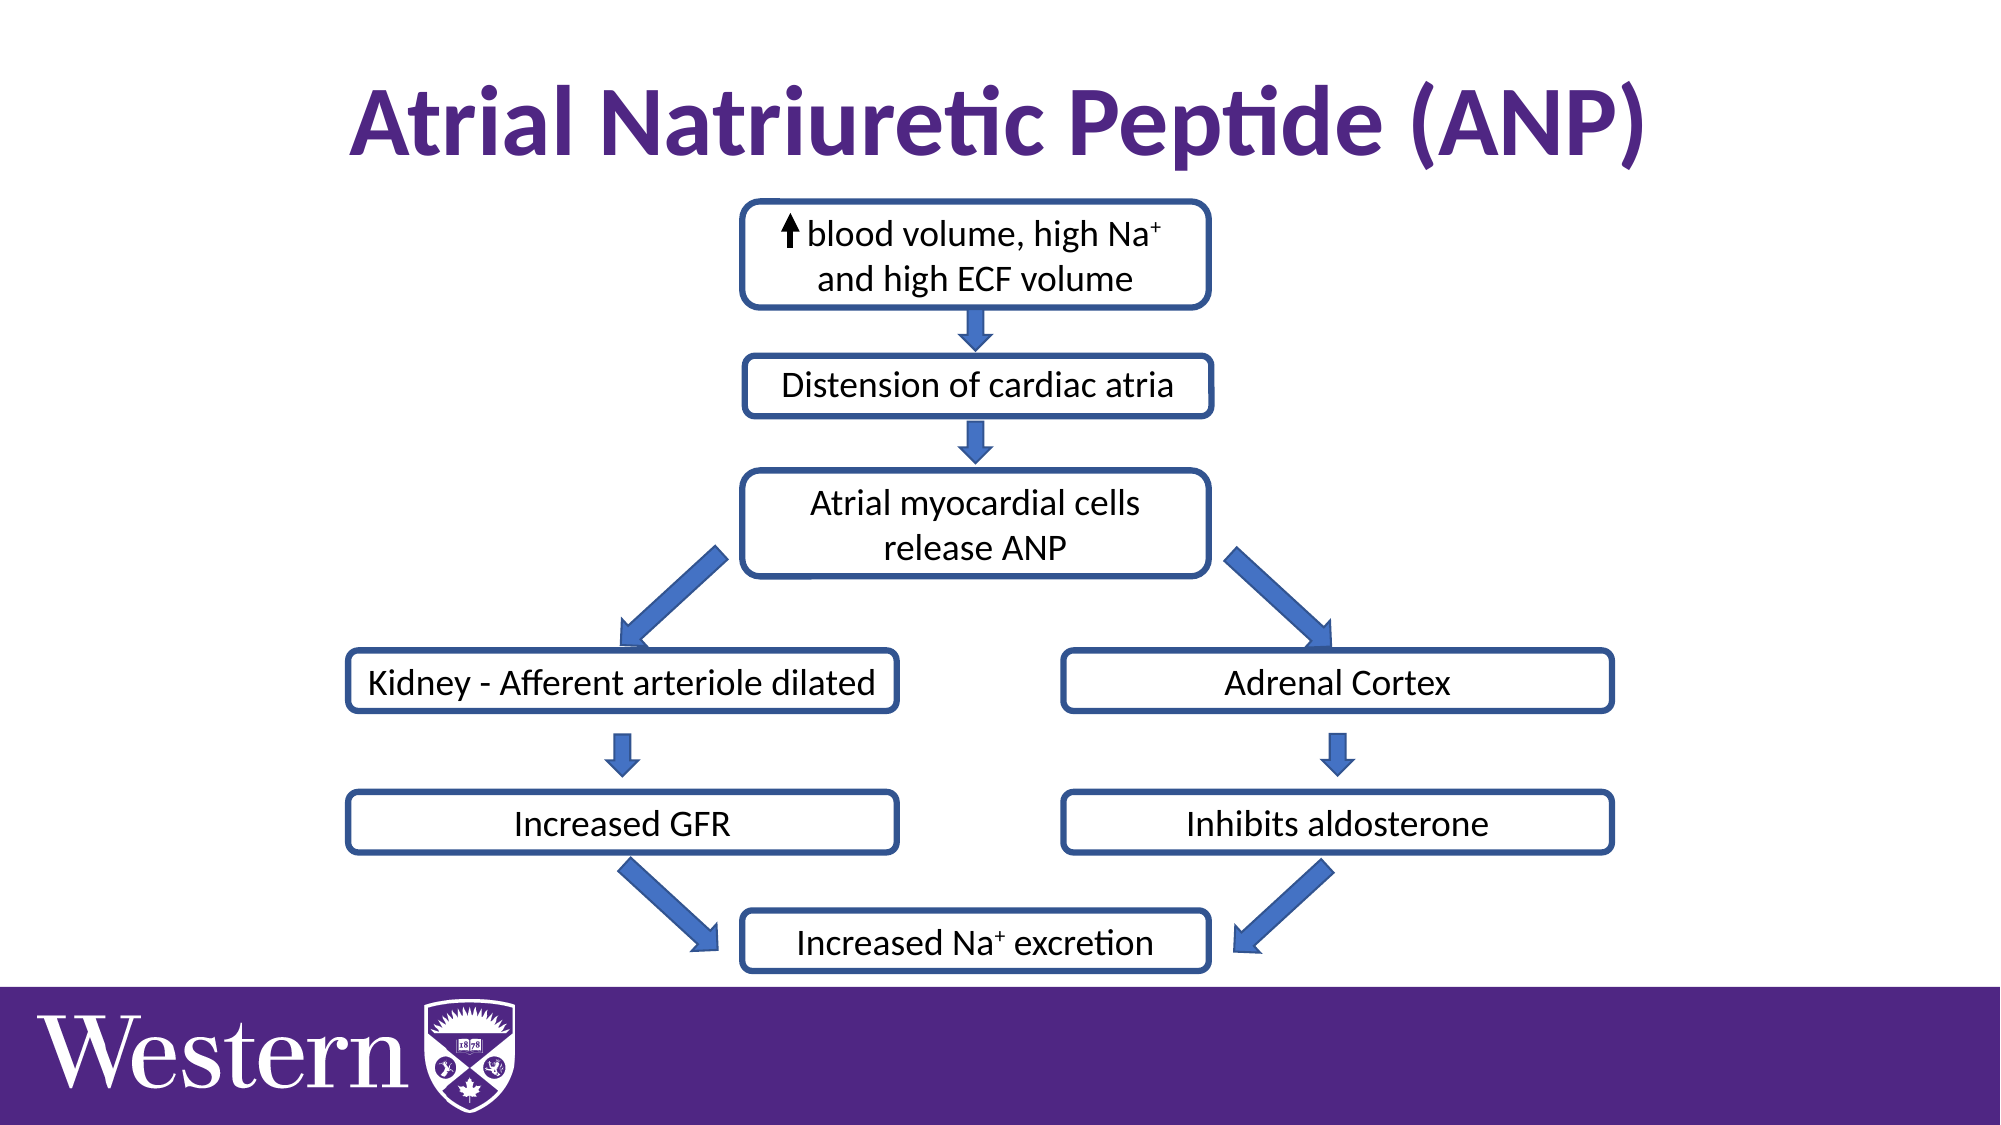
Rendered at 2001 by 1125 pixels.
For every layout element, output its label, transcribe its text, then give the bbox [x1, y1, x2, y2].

text_box [746, 413, 1210, 418]
text_box [957, 420, 994, 465]
text_box [0, 986, 2000, 1125]
text_box Atrial myocardial cells release ANP [742, 470, 1209, 576]
text_box [957, 307, 994, 353]
text_box blood volume, high Na+ and high ECF volume [742, 201, 1209, 307]
text_box Inhibits aldosterone [1063, 791, 1612, 852]
text_box [1222, 545, 1333, 649]
text_box [1233, 857, 1336, 954]
text_box [619, 544, 730, 648]
picture [37, 999, 515, 1113]
text_box Kidney - Afferent arteriole dilated [348, 650, 897, 710]
text_box [616, 856, 719, 953]
text_box Distension of cardiac atria [744, 353, 1212, 413]
text_box [1319, 732, 1356, 778]
text_box [604, 733, 641, 778]
title Atrial Natriuretic Peptide (ANP) [137, 32, 1863, 213]
text_box Adrenal Cortex [1063, 650, 1612, 711]
text_box Increased Na+ excretion [742, 910, 1209, 971]
text_box Increased GFR [348, 791, 897, 852]
